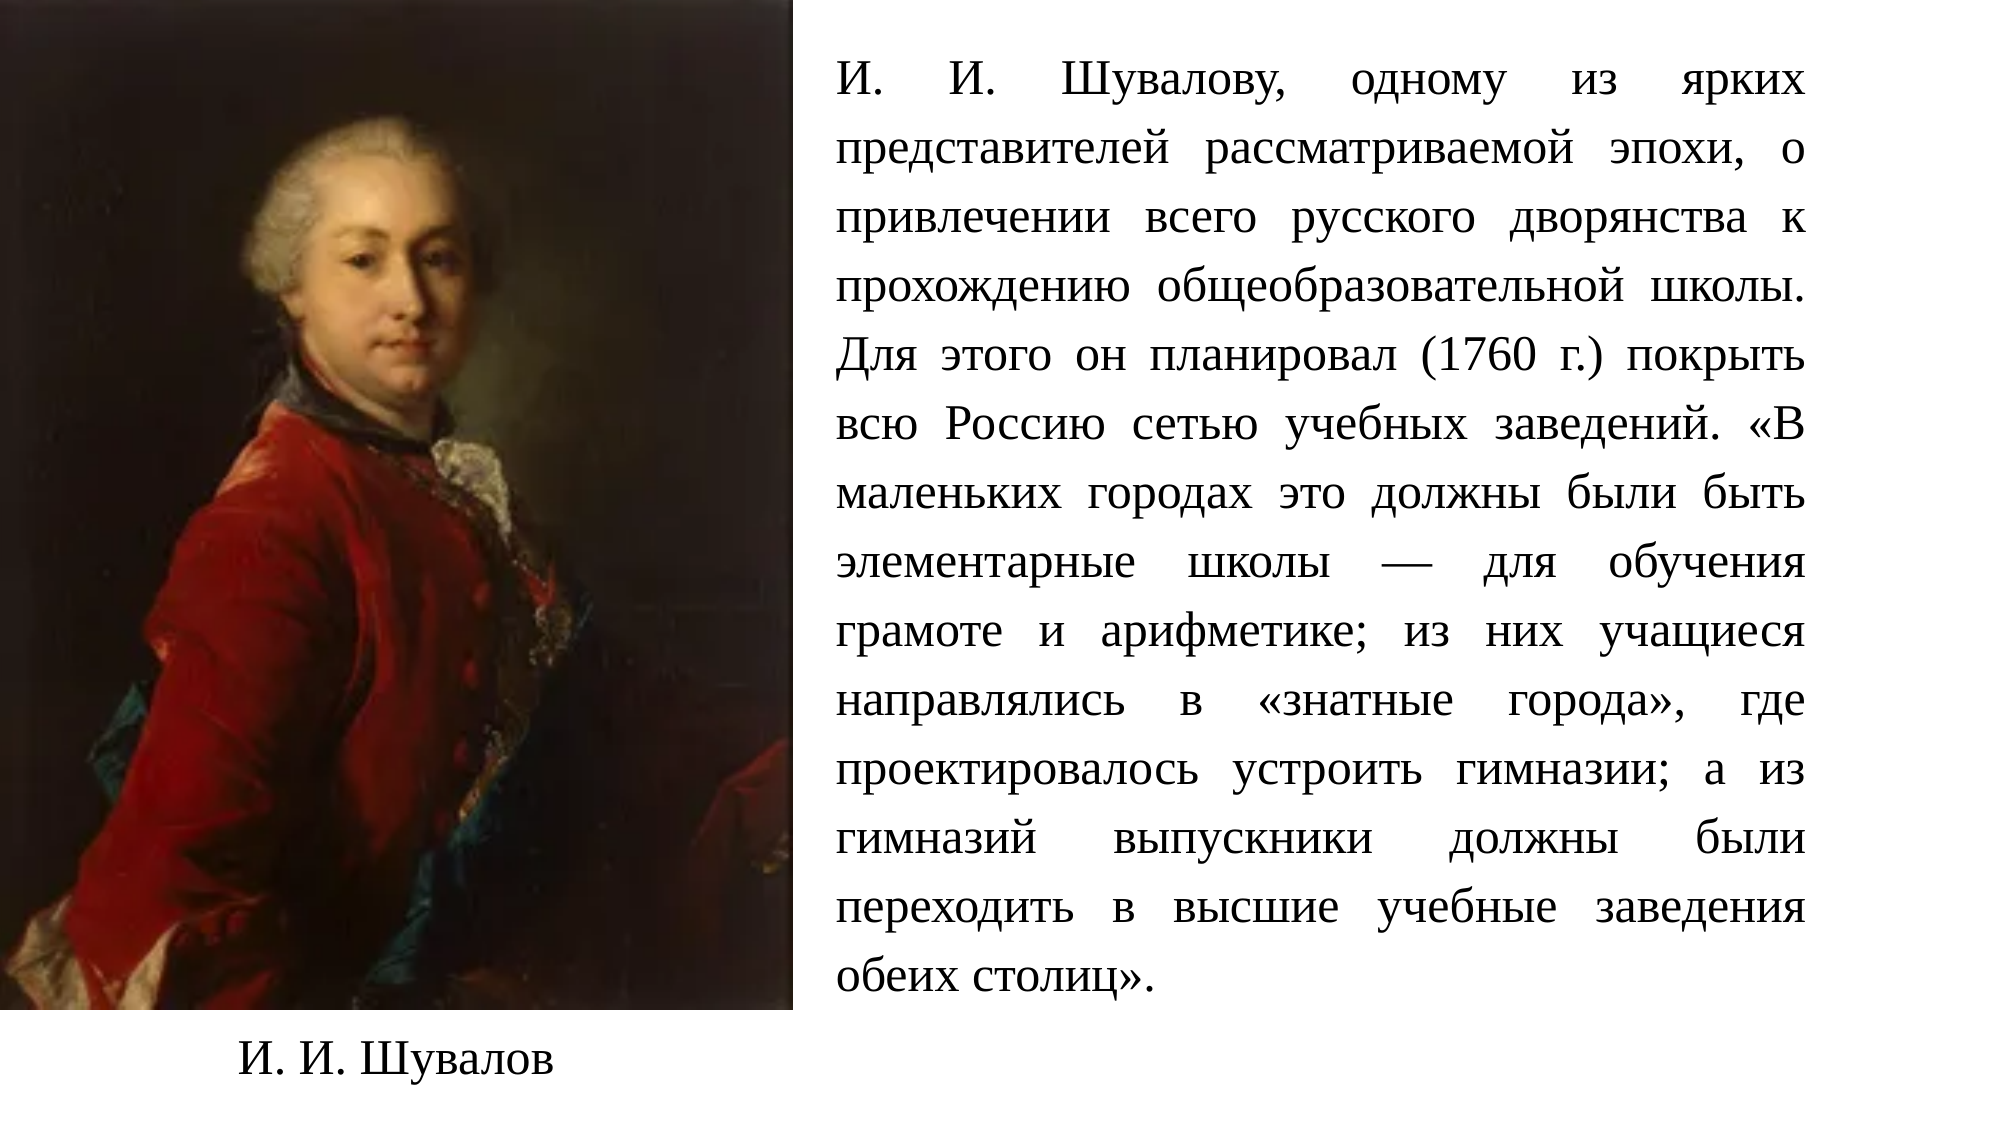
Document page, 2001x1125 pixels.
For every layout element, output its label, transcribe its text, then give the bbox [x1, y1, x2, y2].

text_box И. И. Шувалову, одному из ярких представителей рассматриваемой эпохи, о привлечении всего русского дворянства к прохождению общеобразовательной школы. Для этого он планировал (1760 г.) покрыть всю Россию сетью учебных заведений. «В маленьких городах это должны были быть элементарные школы — для обучения грамоте и арифметике; из них учащиеся направлялись в «знатные города», где проектировалось устроить гимназии; а из гимназий выпускники должны были переходить в высшие учебные заведения обеих столиц». [821, 28, 1821, 1009]
text_box И. И. Шувалов [0, 1017, 793, 1092]
picture [0, 0, 793, 1010]
